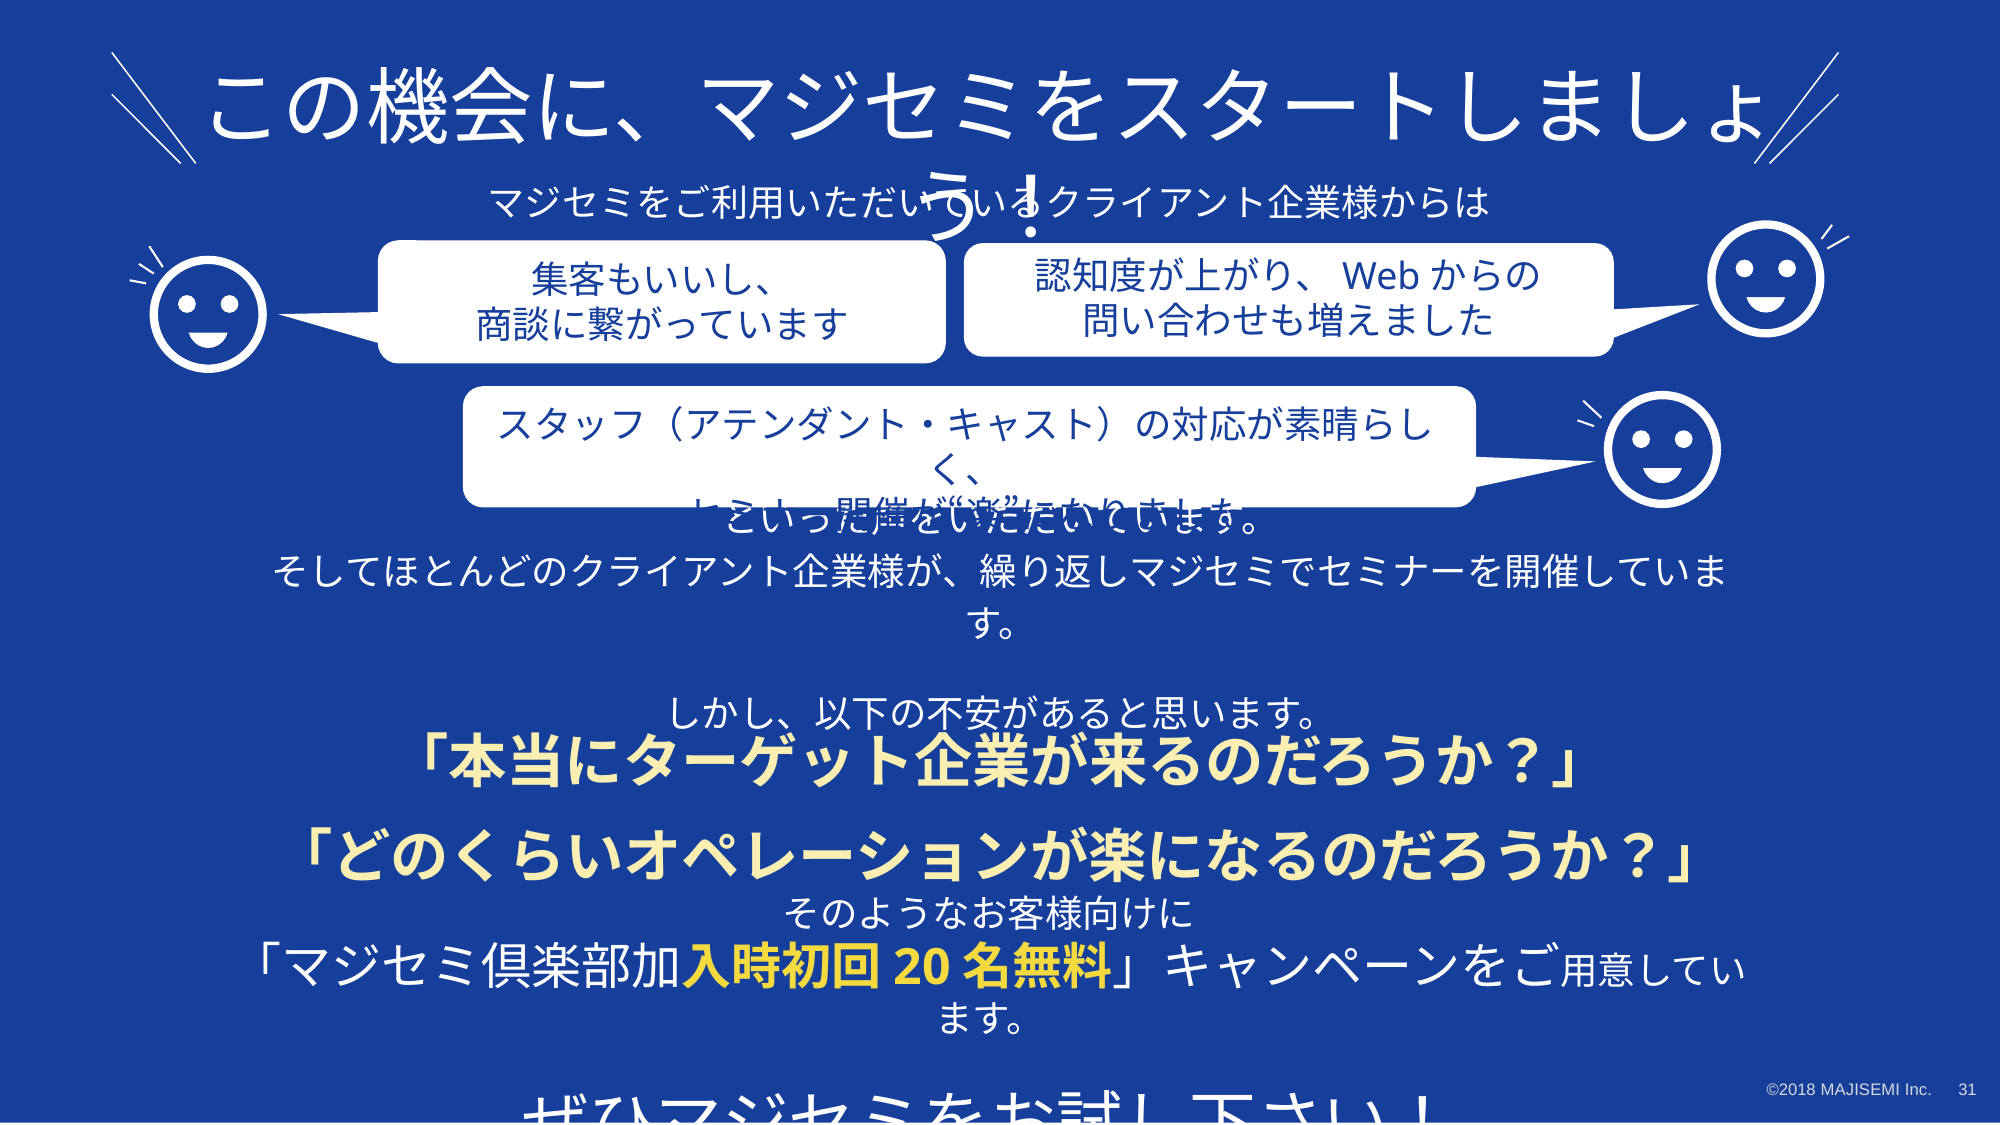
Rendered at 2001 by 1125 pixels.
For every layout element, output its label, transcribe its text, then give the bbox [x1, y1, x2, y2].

slide_number ‹#› [1928, 1058, 1992, 1119]
text_box マジセミをご利用いただいているクライアント企業様からは [466, 160, 1513, 221]
text_box [0, 0, 2000, 1123]
text_box といった声をいただいています。 そしてほとんどのクライアント企業様が、繰り返しマジセミでセミナーを開催しています。 しかし、以下の不安があると思います。 [245, 593, 1755, 682]
text_box そのようなお客様向けに 「マジセミ倶楽部加入時初回20名無料」キャンペーンをご用意しています。 ぜひマジセミをお試し下さい！ [201, 908, 1777, 1125]
text_box ©2018 MAJISEMI Inc. [1667, 1058, 1928, 1119]
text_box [111, 52, 196, 164]
text_box 「本当にターゲット企業が来るのだろうか？」 「どのくらいオペレーションが楽になるのだろうか？」 [113, 691, 1887, 908]
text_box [129, 223, 1850, 508]
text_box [1754, 52, 1839, 164]
text_box この機会に、マジセミをスタートしましょう！ [164, 46, 1815, 221]
